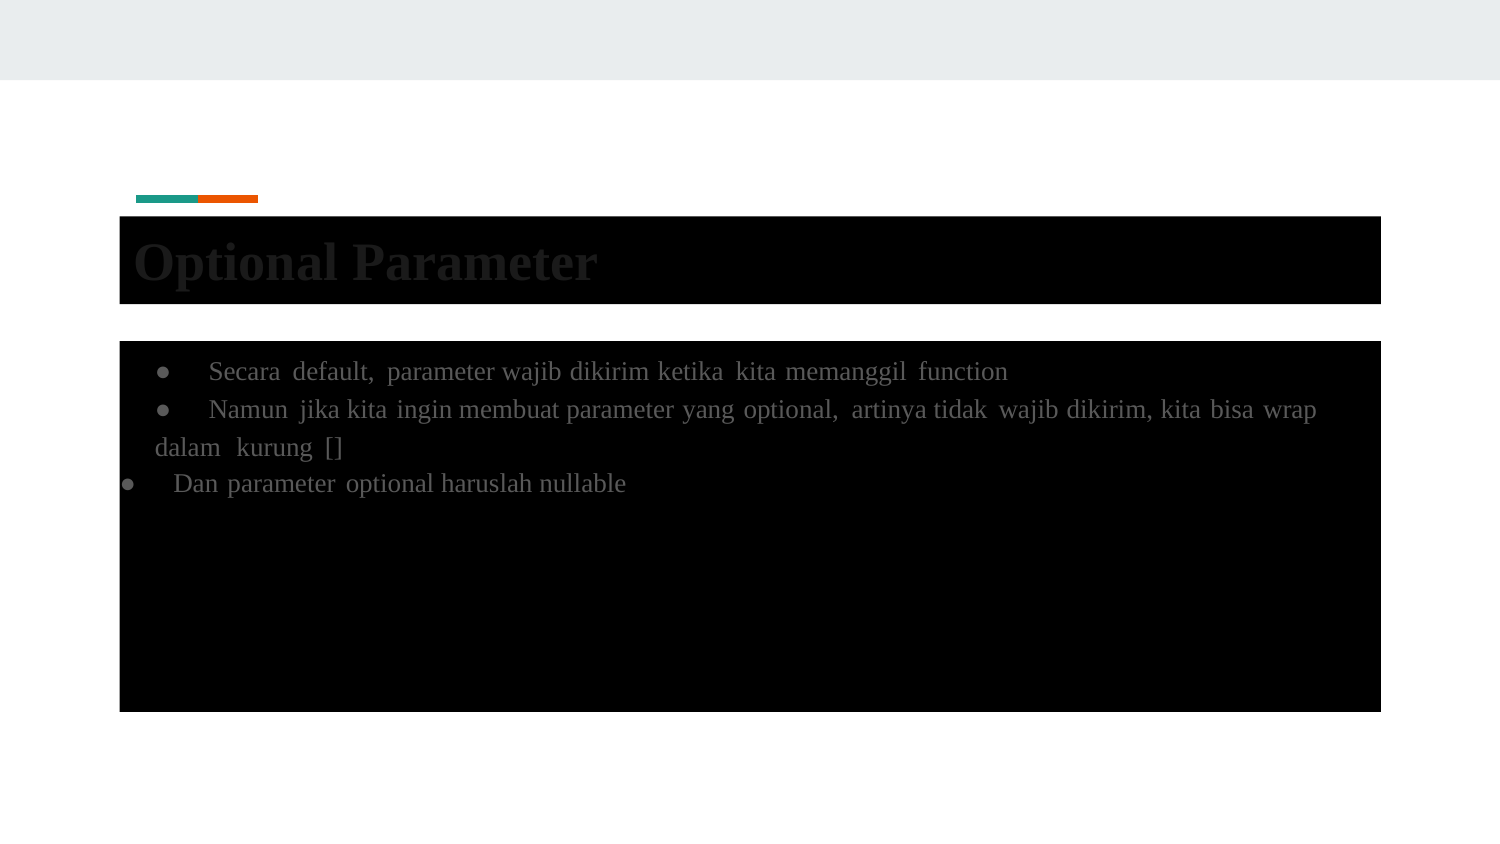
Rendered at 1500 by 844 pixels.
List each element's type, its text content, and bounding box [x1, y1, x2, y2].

text_box Optional Parameter [119, 216, 1381, 305]
text_box [0, 0, 1500, 81]
text_box ● Secara default, parameter wajib dikirim ketika kita memanggil function ● Namun jika kita ingin membuat parameter yang optional, artinya tidak wajib dikirim, kita bisa wrap dalam kurung [] ● Dan parameter optional haruslah nullable [119, 341, 1381, 712]
